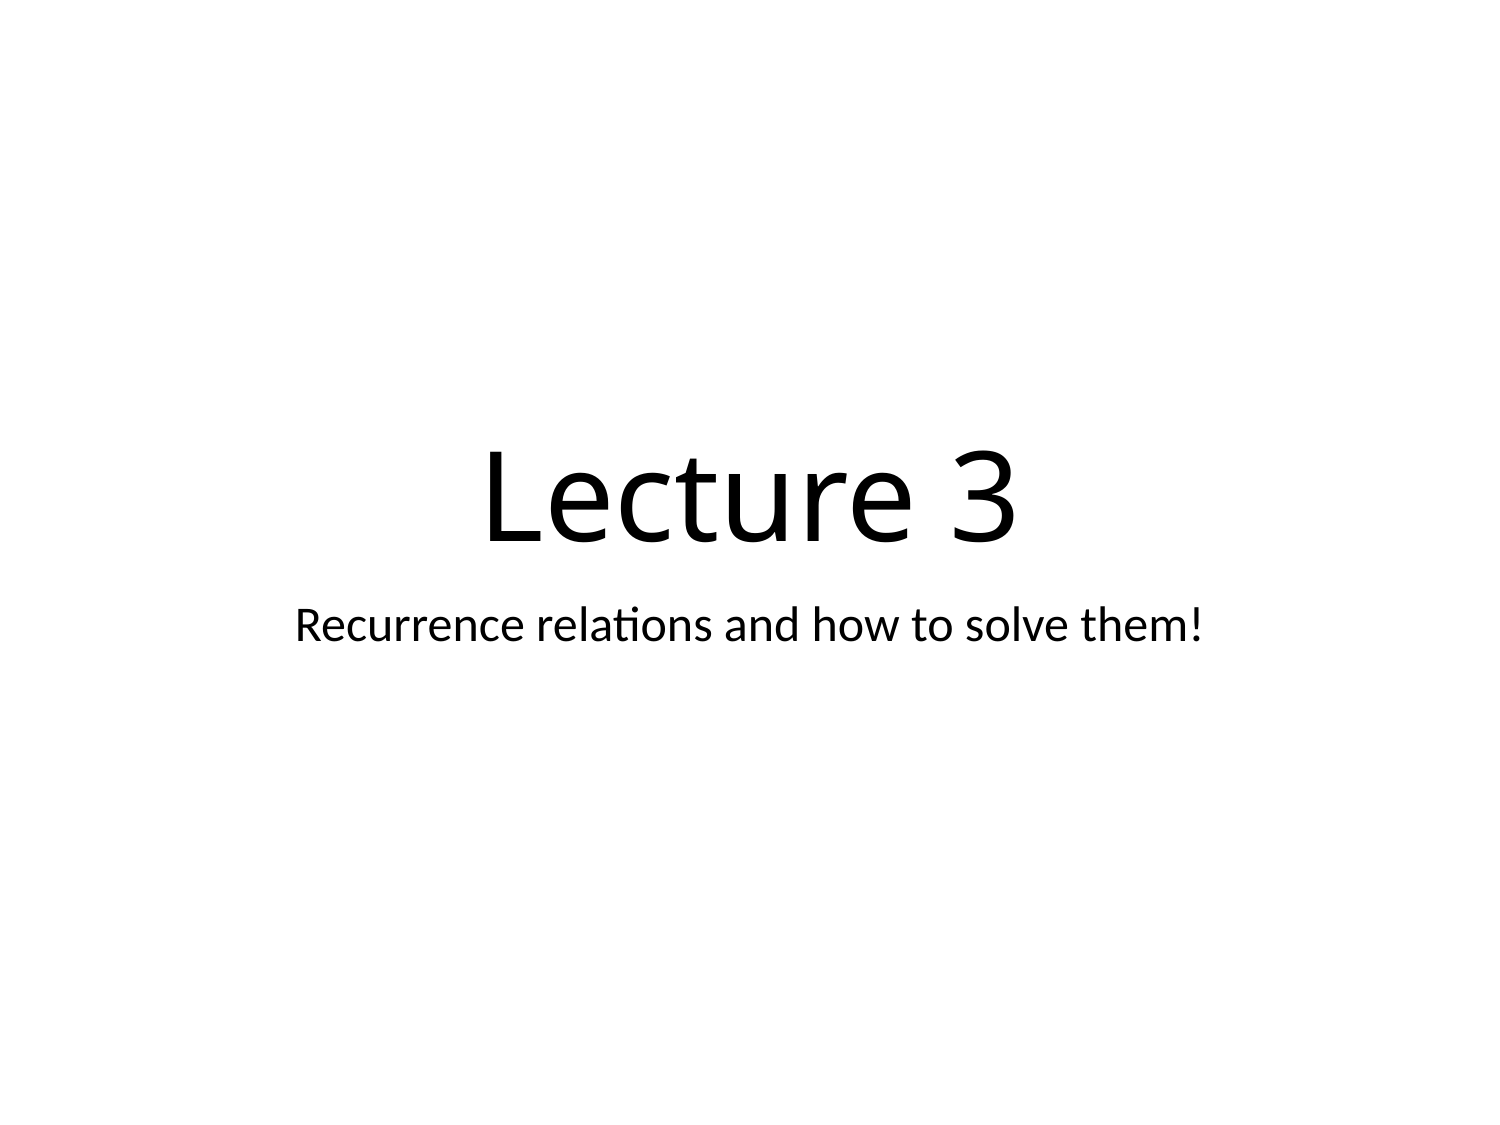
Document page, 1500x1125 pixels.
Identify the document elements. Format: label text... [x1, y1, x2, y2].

title Lecture 3 [112, 184, 1388, 576]
subtitle Recurrence relations and how to solve them! [187, 590, 1313, 863]
